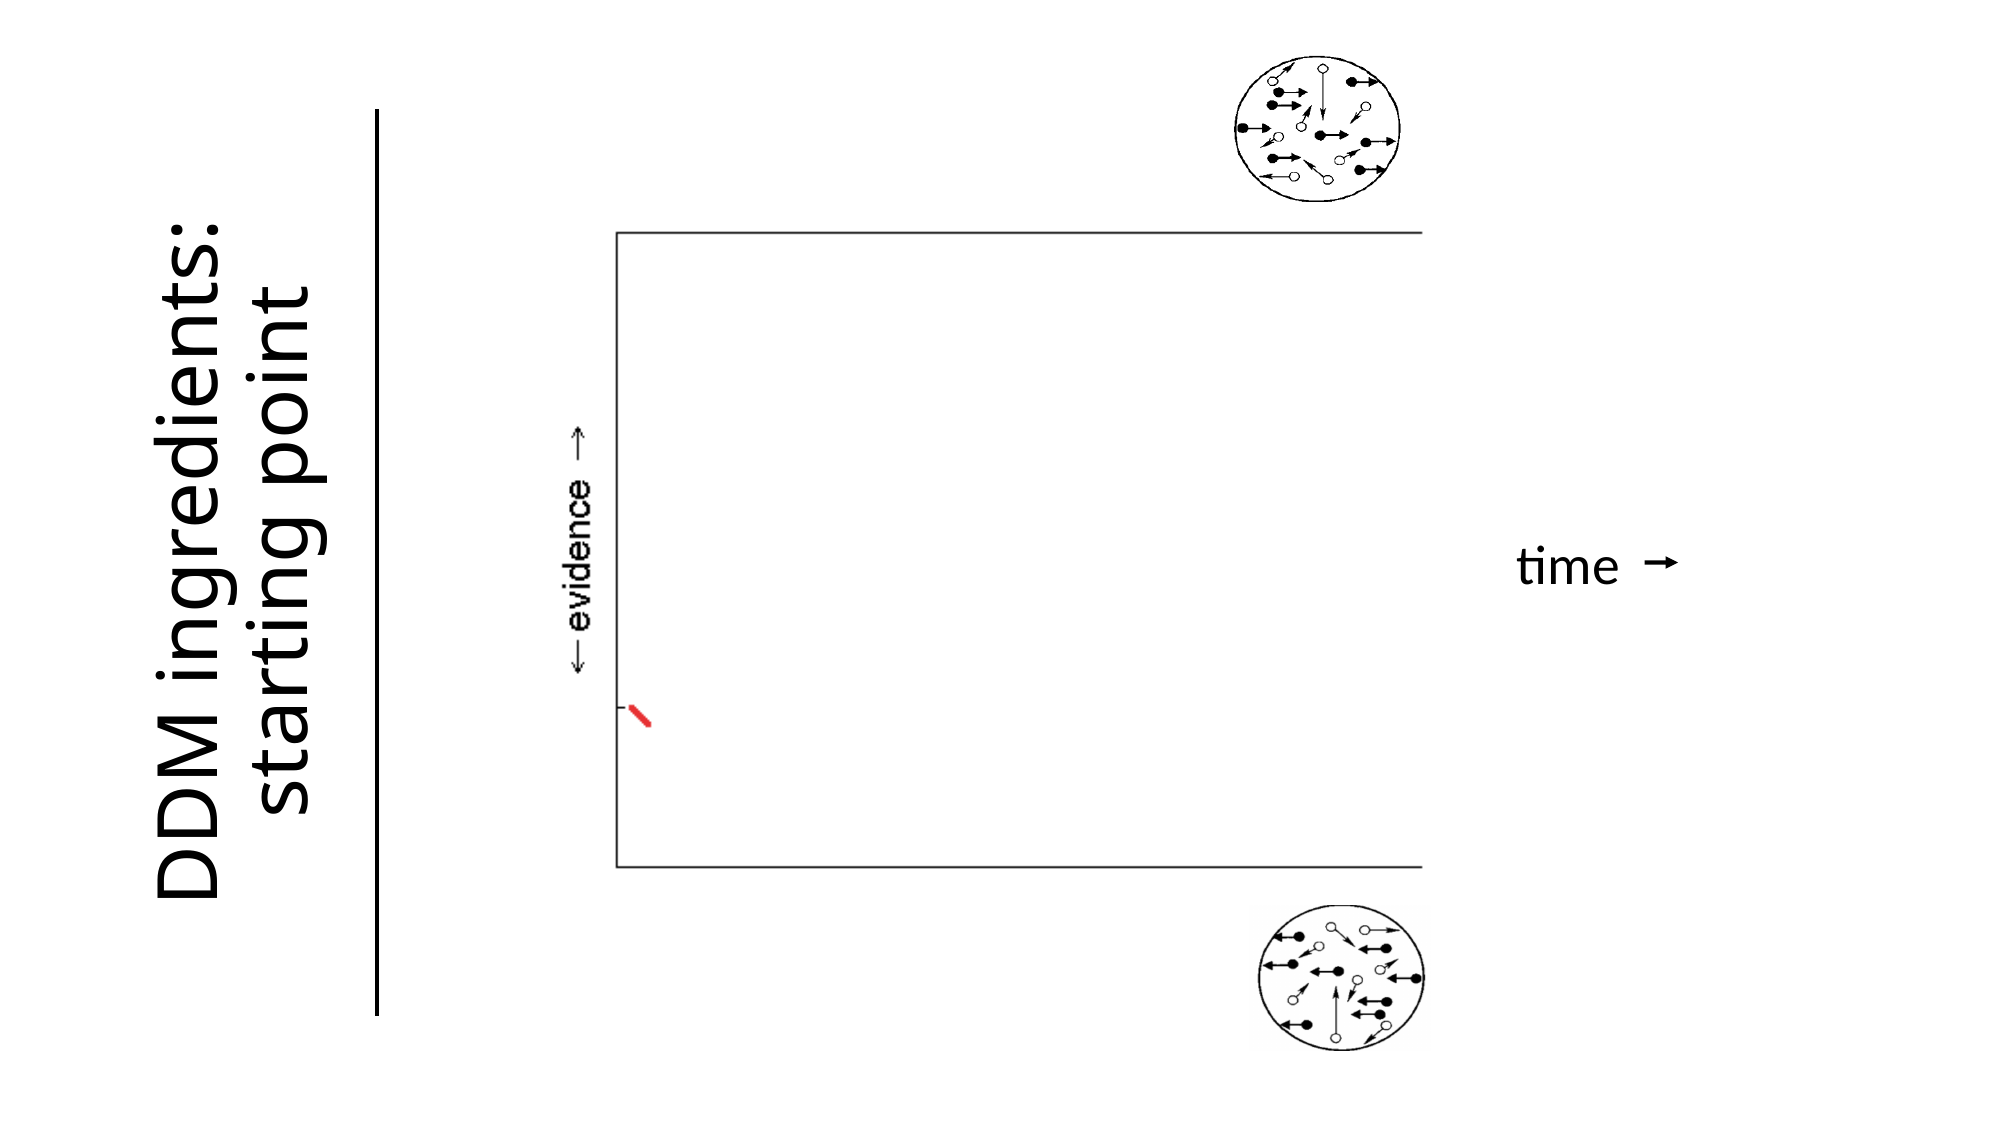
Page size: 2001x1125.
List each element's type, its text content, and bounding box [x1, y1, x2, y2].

picture [481, 55, 1519, 1051]
text_box time [1519, 523, 1639, 602]
text_box [1644, 556, 1679, 569]
title DDM ingredients: starting point [137, 0, 334, 1125]
